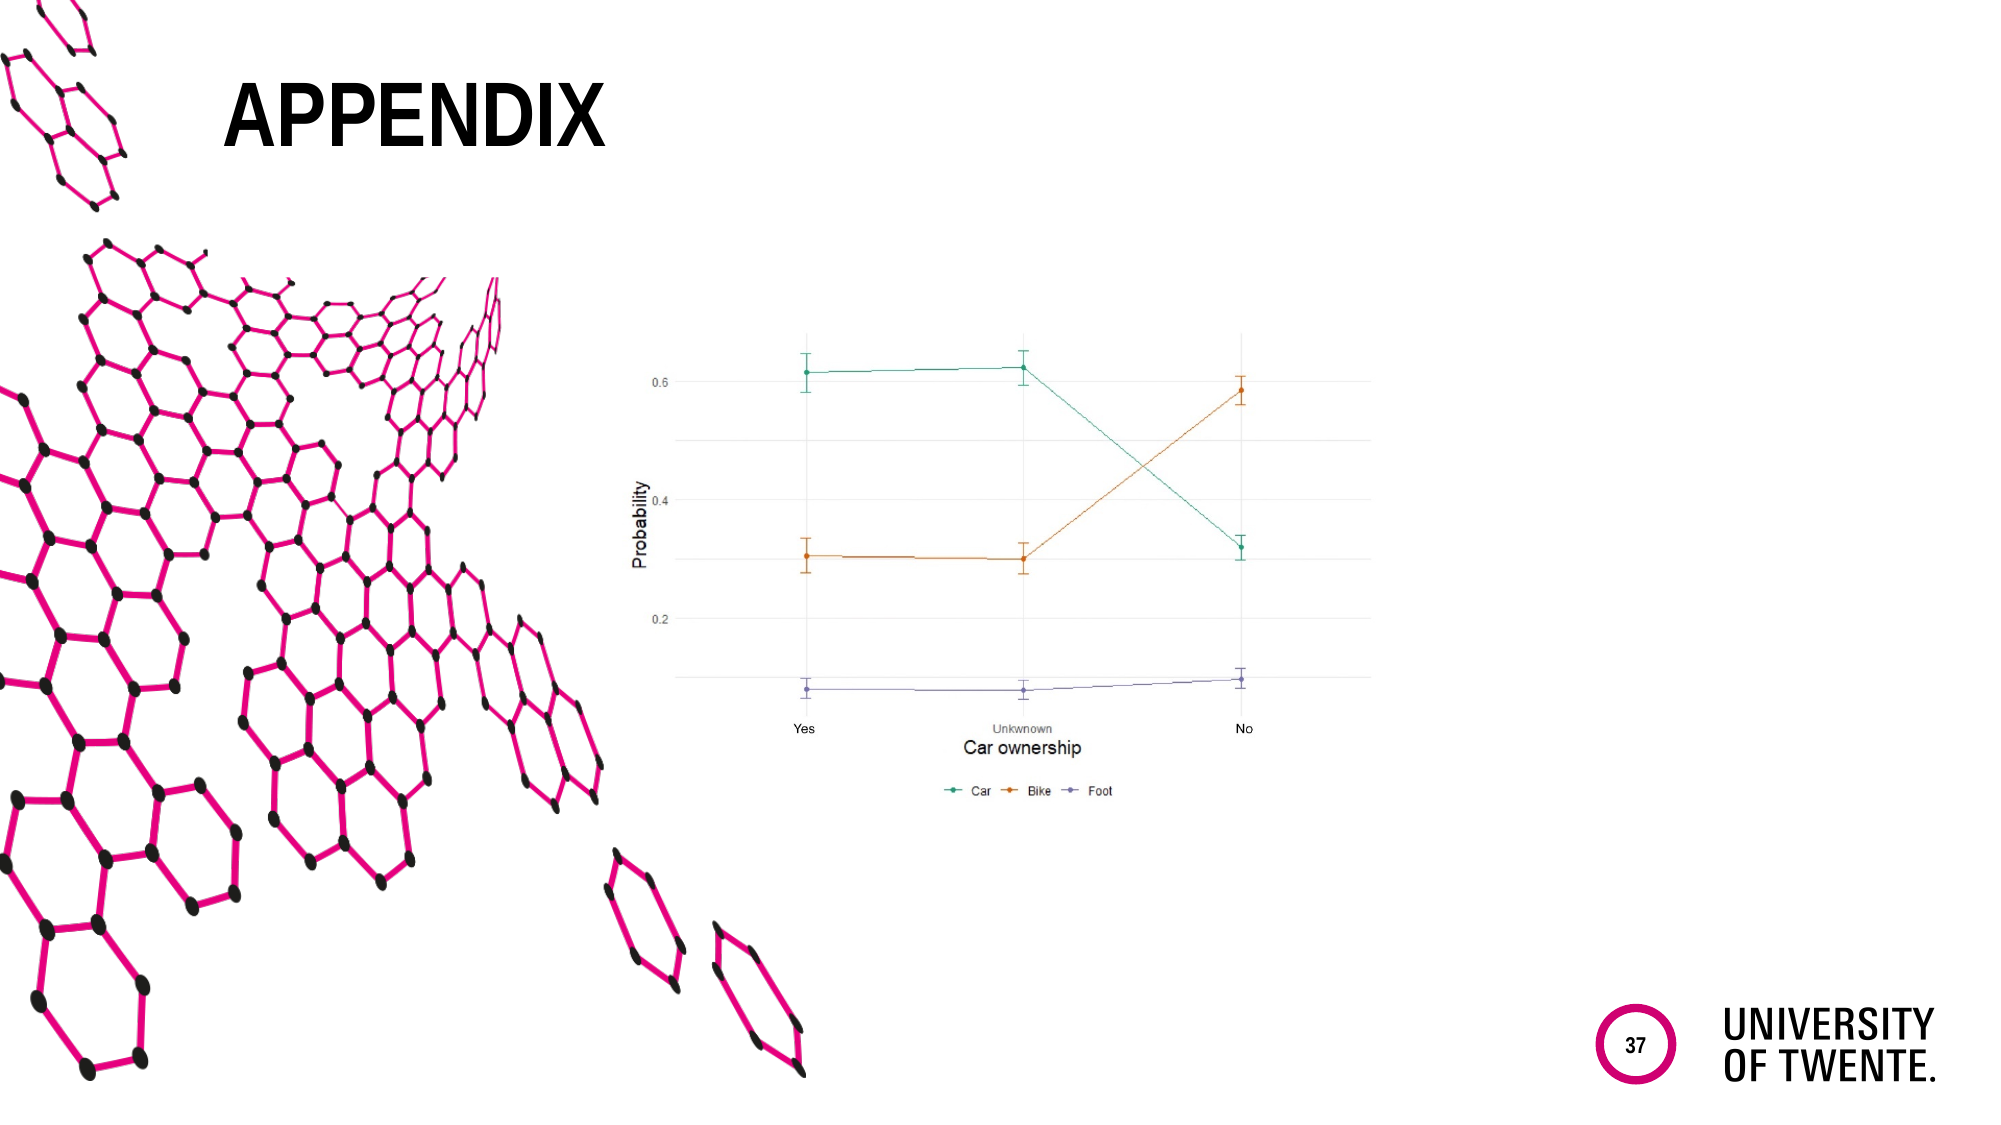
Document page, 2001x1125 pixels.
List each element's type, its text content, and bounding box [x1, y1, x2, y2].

slide_number 37 [1595, 1003, 1677, 1085]
picture [0, 0, 1392, 1081]
picture [1693, 976, 1966, 1113]
title Appendix [207, 59, 1933, 278]
